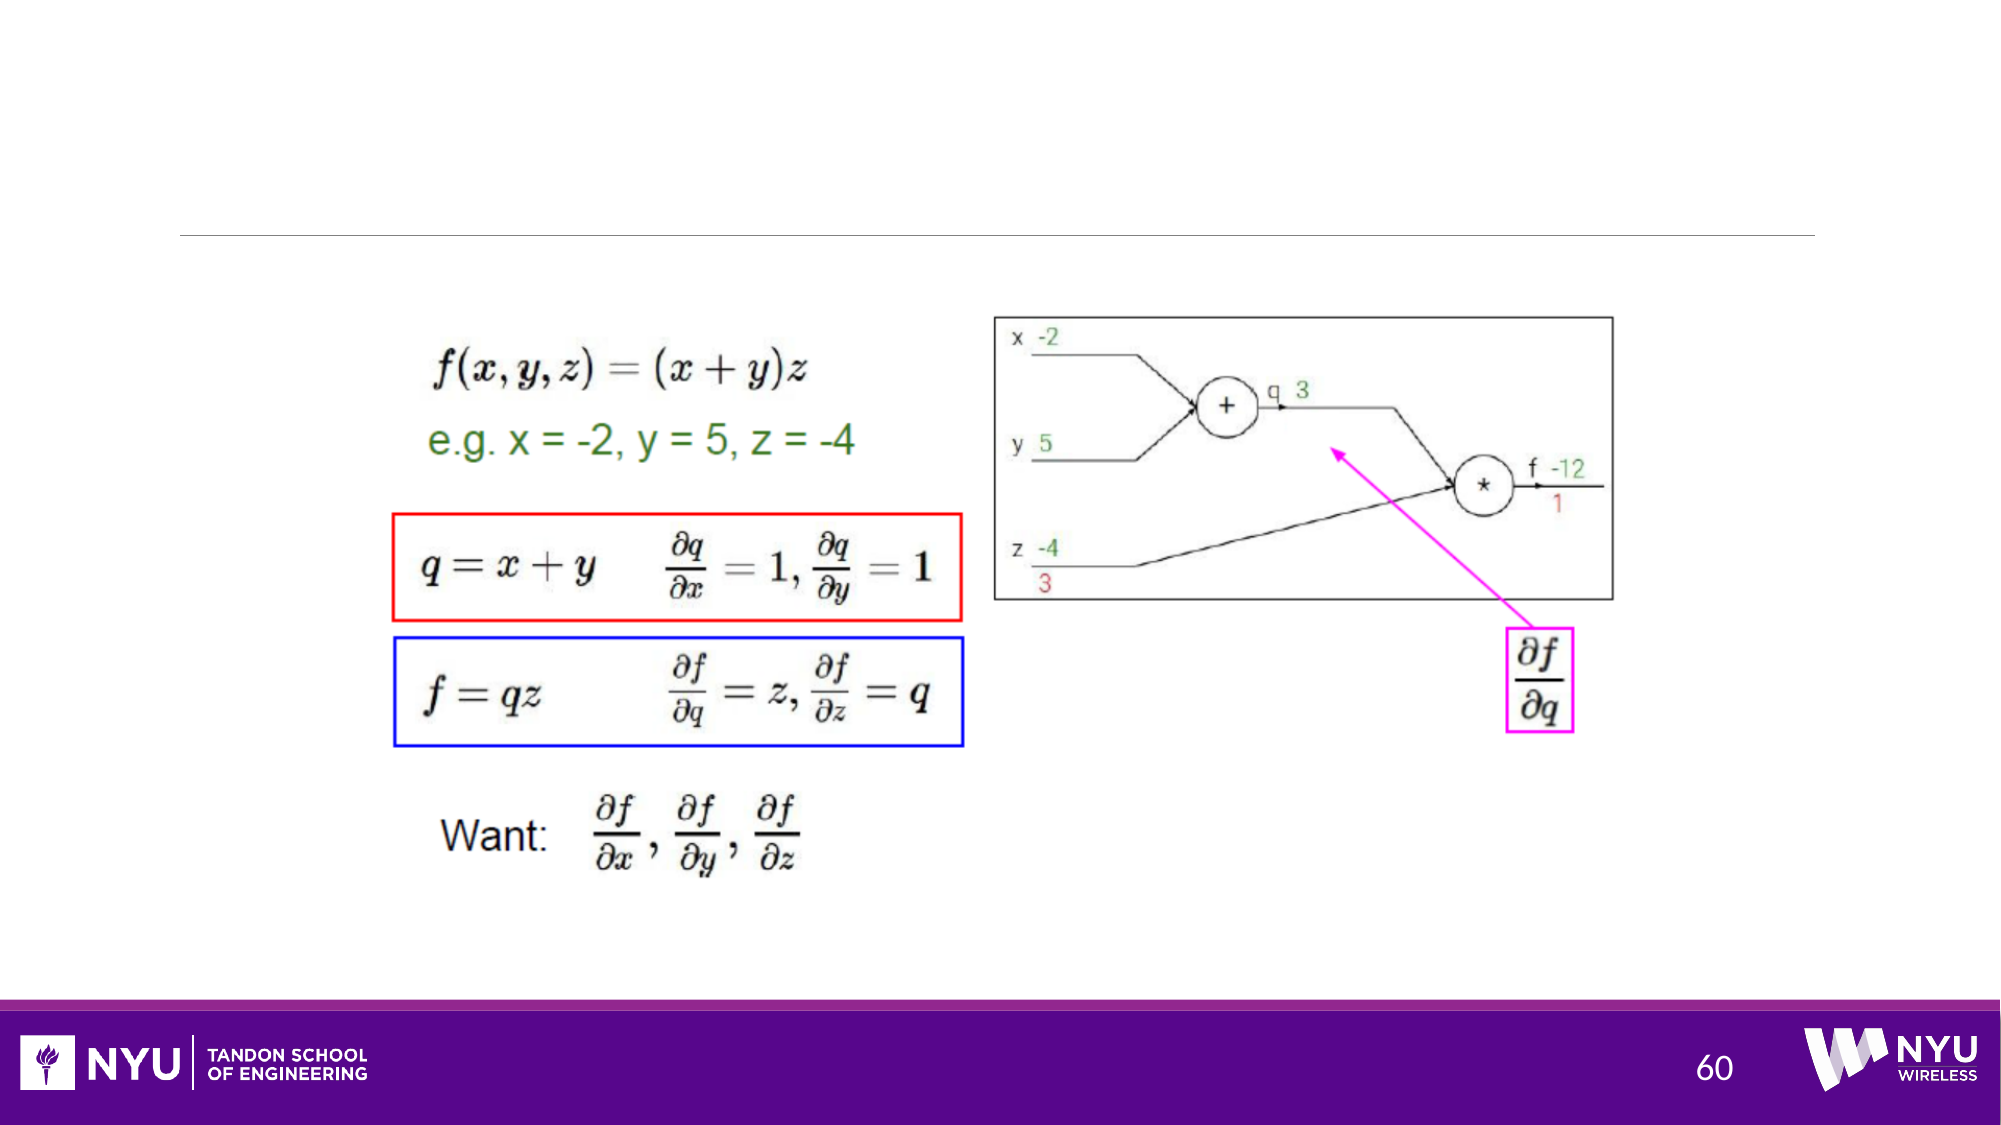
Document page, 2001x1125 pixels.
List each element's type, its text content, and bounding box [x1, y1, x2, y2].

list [385, 300, 1625, 915]
slide_number 60 [1533, 1035, 1749, 1096]
